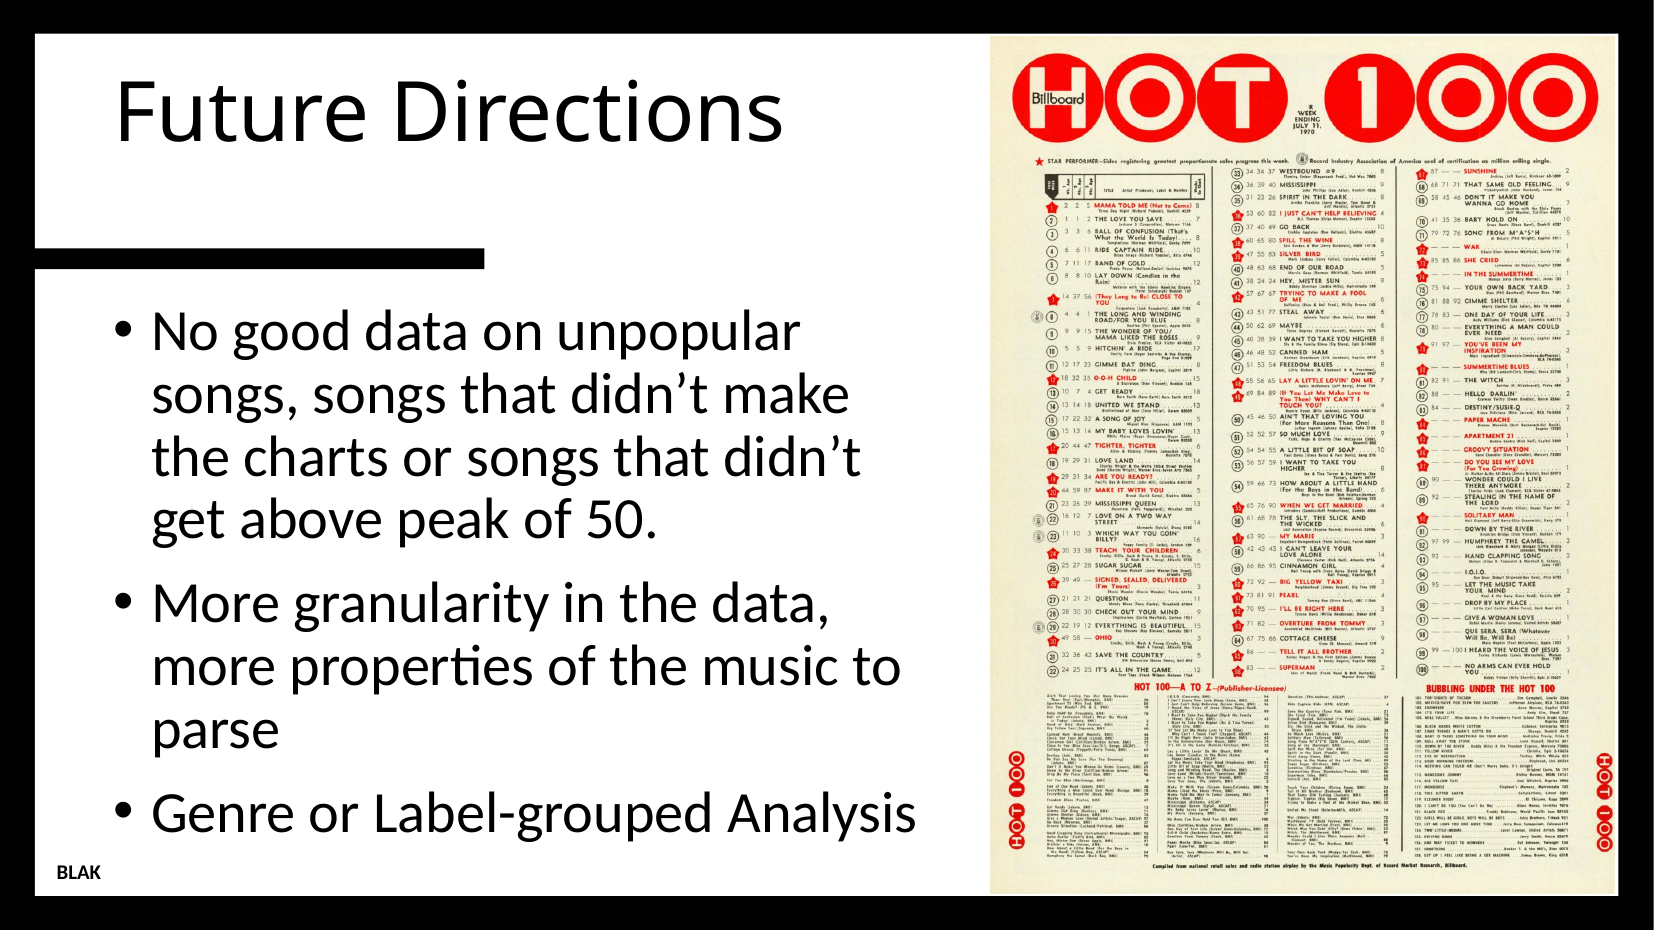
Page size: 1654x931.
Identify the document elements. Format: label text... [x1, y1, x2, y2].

text_box BLAK [41, 854, 228, 905]
picture [955, 36, 1654, 931]
title Future Directions [113, 53, 985, 167]
list No good data on unpopular songs, songs that didn’t make the charts or songs that didn’t get above peak of 50. More granularity in the data, more properties of the music to parse Genre or Label-grouped Analysis [113, 285, 930, 853]
